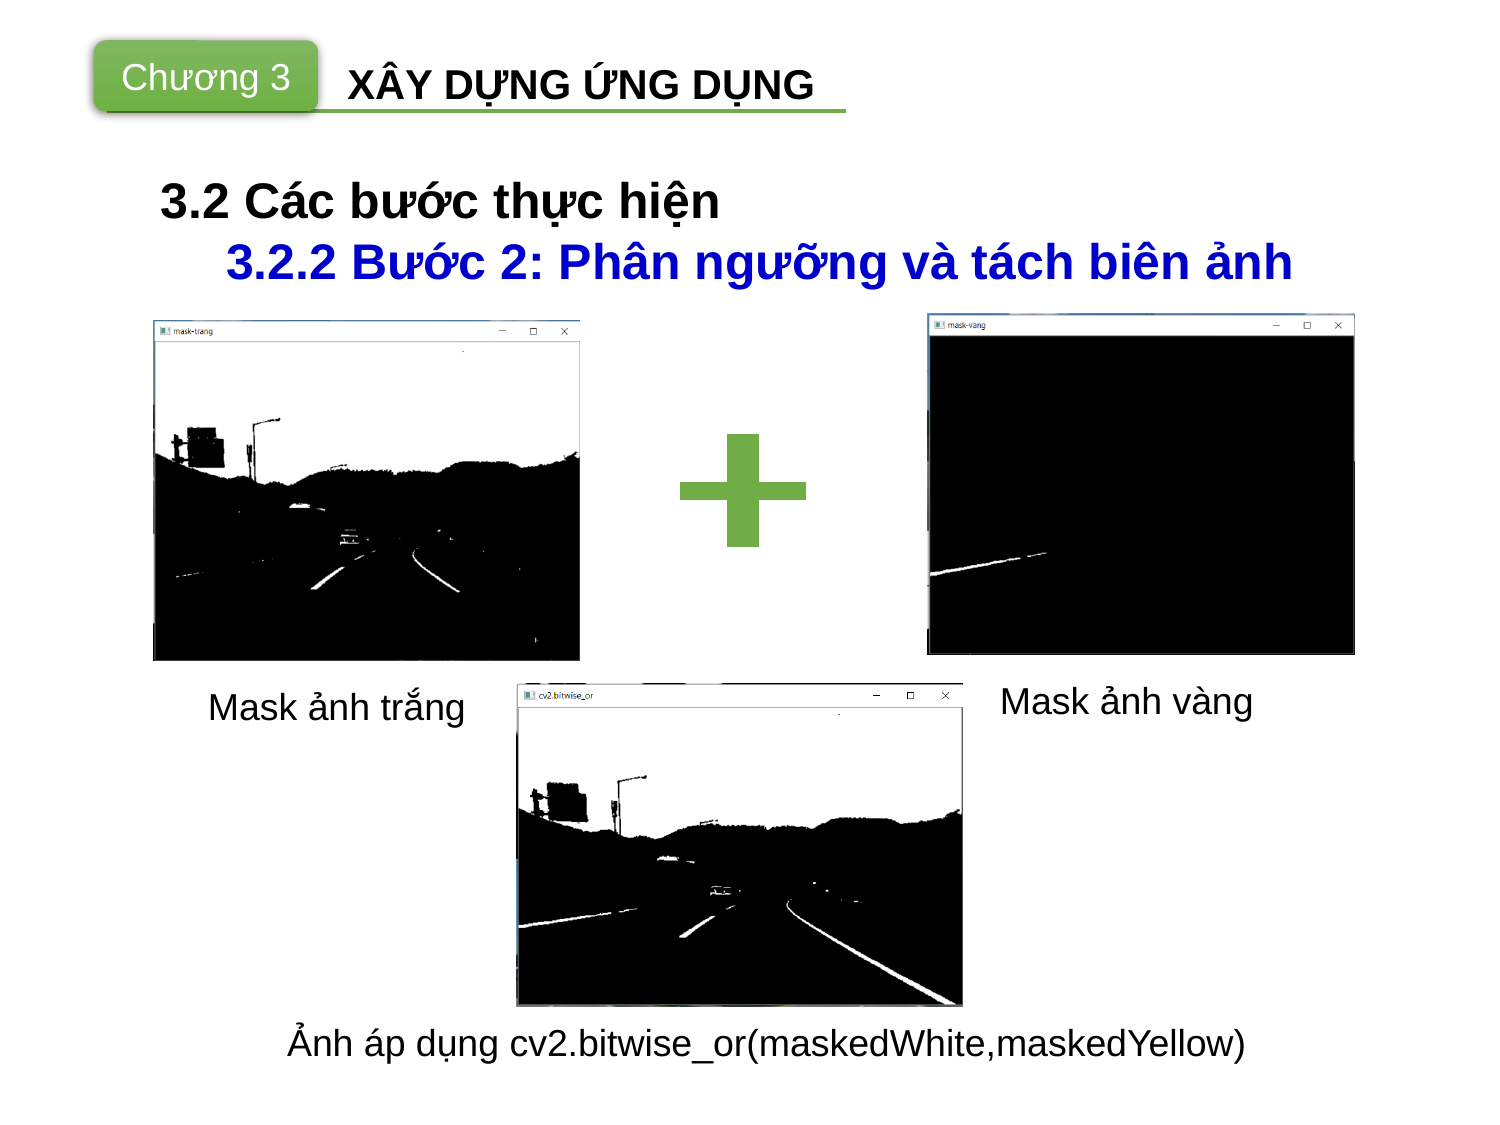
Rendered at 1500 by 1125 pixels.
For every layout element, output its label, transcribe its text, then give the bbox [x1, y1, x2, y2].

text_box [272, 683, 1420, 1072]
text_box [927, 313, 1355, 683]
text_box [94, 40, 846, 117]
text_box 3.2.2 Bước 2: Phân ngưỡng và tách biên ảnh [211, 222, 1310, 297]
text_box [153, 320, 580, 737]
text_box 3.2 Các bước thực hiện [145, 161, 737, 237]
text_box [677, 431, 809, 550]
